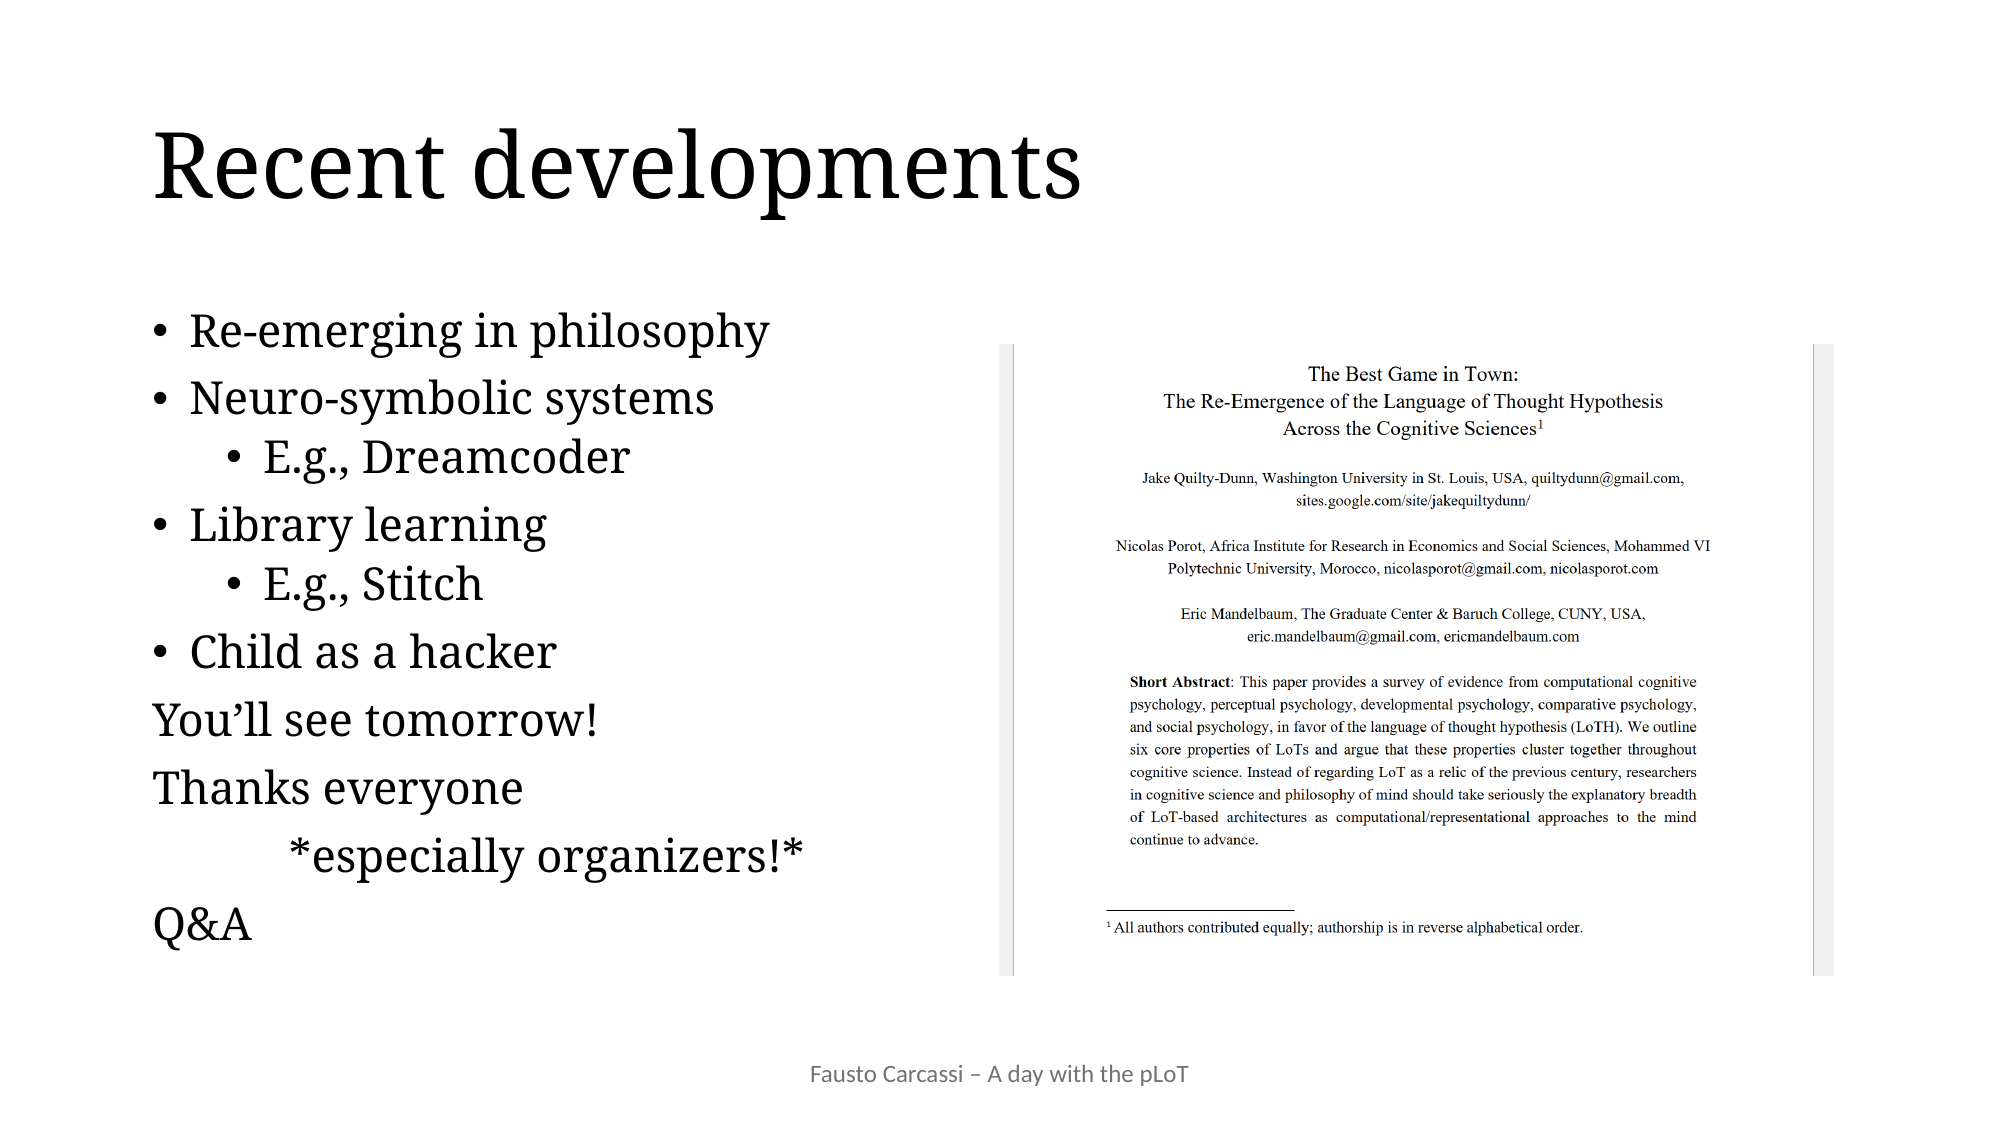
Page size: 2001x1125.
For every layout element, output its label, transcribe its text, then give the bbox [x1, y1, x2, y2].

footer Fausto Carcassi – A day with the pLoT [662, 1042, 1338, 1103]
title Recent developments [137, 59, 1863, 278]
list Re-emerging in philosophy Neuro-symbolic systems E.g., Dreamcoder Library learning E.g., Stitch Child as a hacker You’ll see tomorrow! Thanks everyone *especially organizers!* Q&A [137, 299, 922, 959]
picture [999, 344, 1834, 976]
